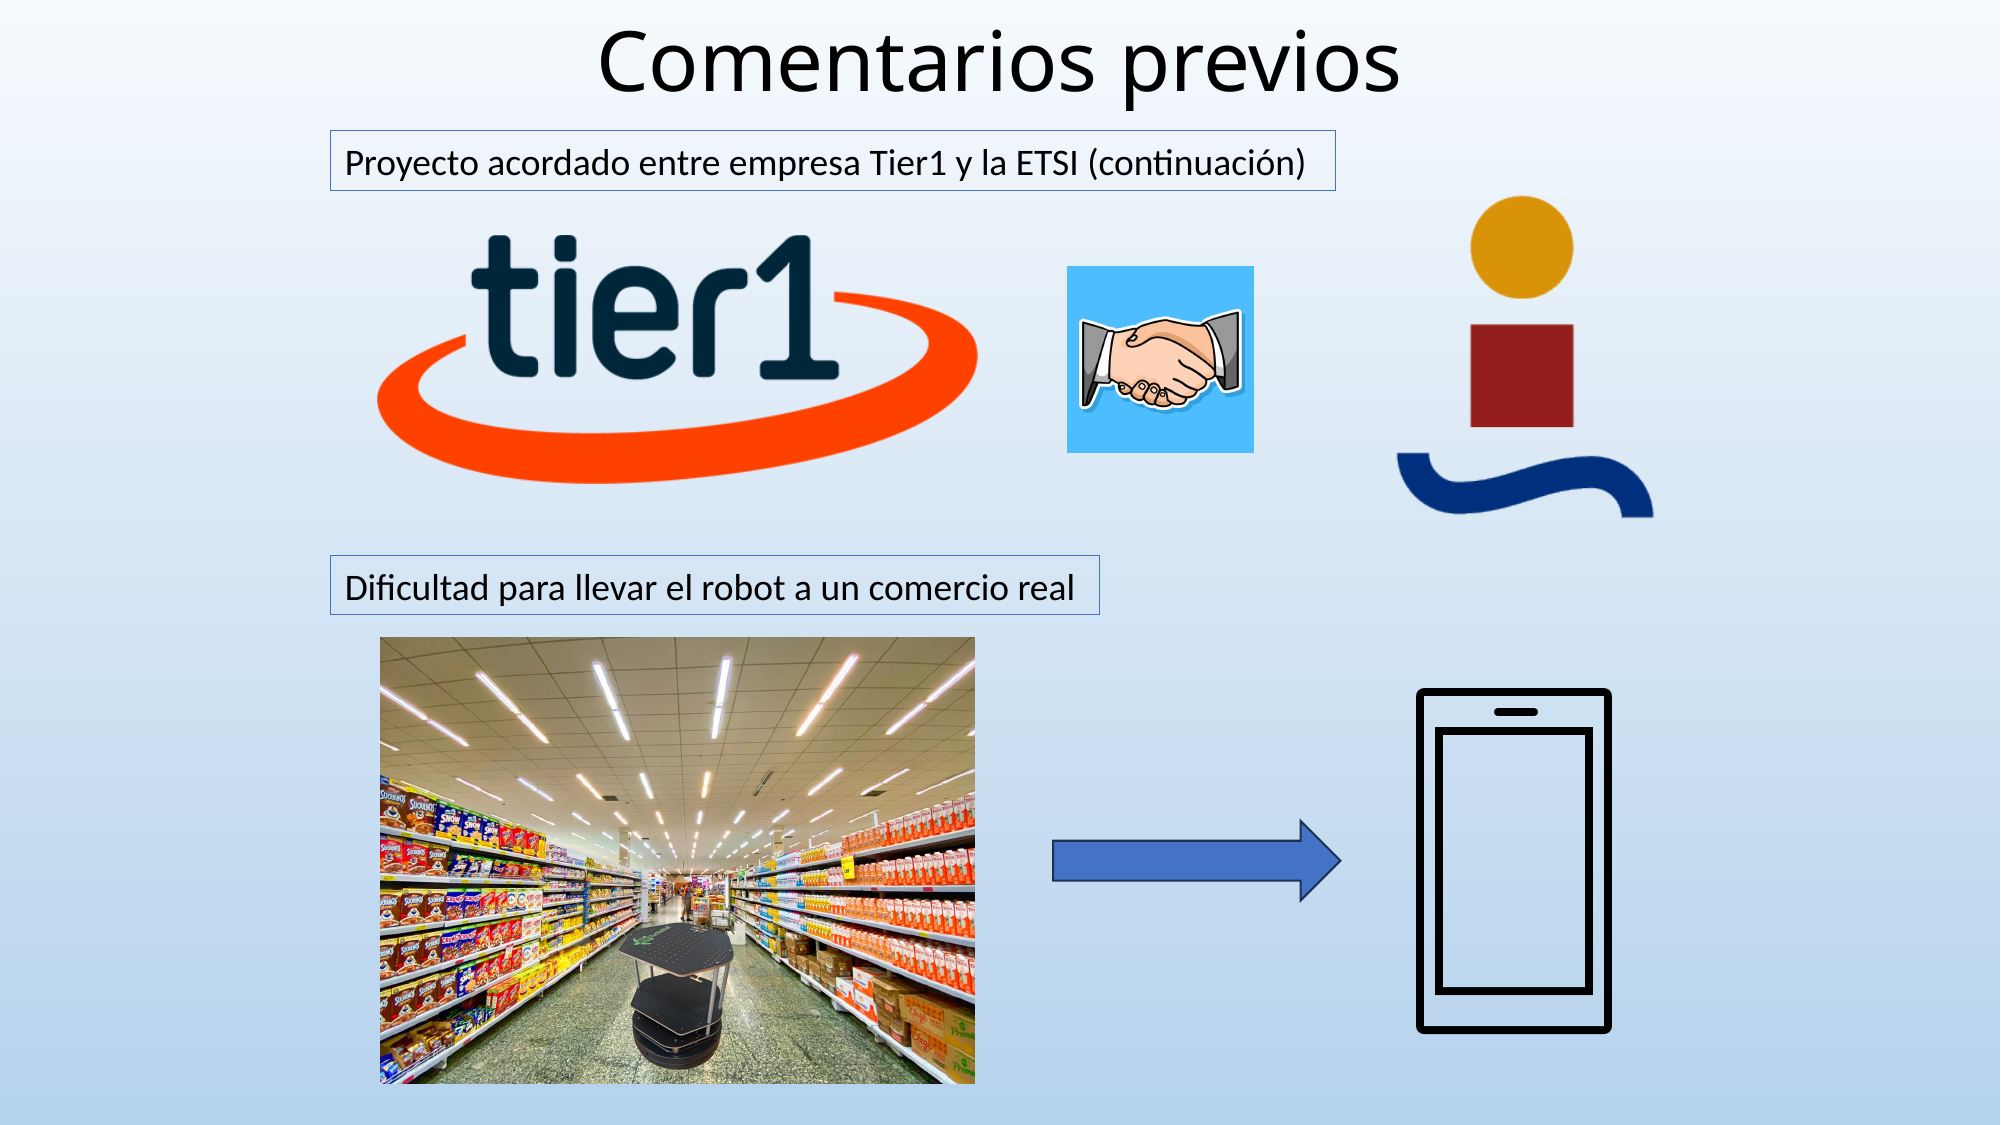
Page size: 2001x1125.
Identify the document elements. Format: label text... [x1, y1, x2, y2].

text_box Proyecto acordado entre empresa Tier1 y la ETSI (continuación) [330, 130, 1336, 191]
picture [377, 235, 978, 484]
picture [380, 637, 975, 1084]
title Comentarios previos [137, 0, 1863, 131]
text_box [1052, 818, 1325, 903]
picture [1343, 133, 1717, 586]
picture [1067, 266, 1254, 453]
picture [1325, 672, 1702, 1049]
text_box Dificultad para llevar el robot a un comercio real [330, 555, 1100, 615]
